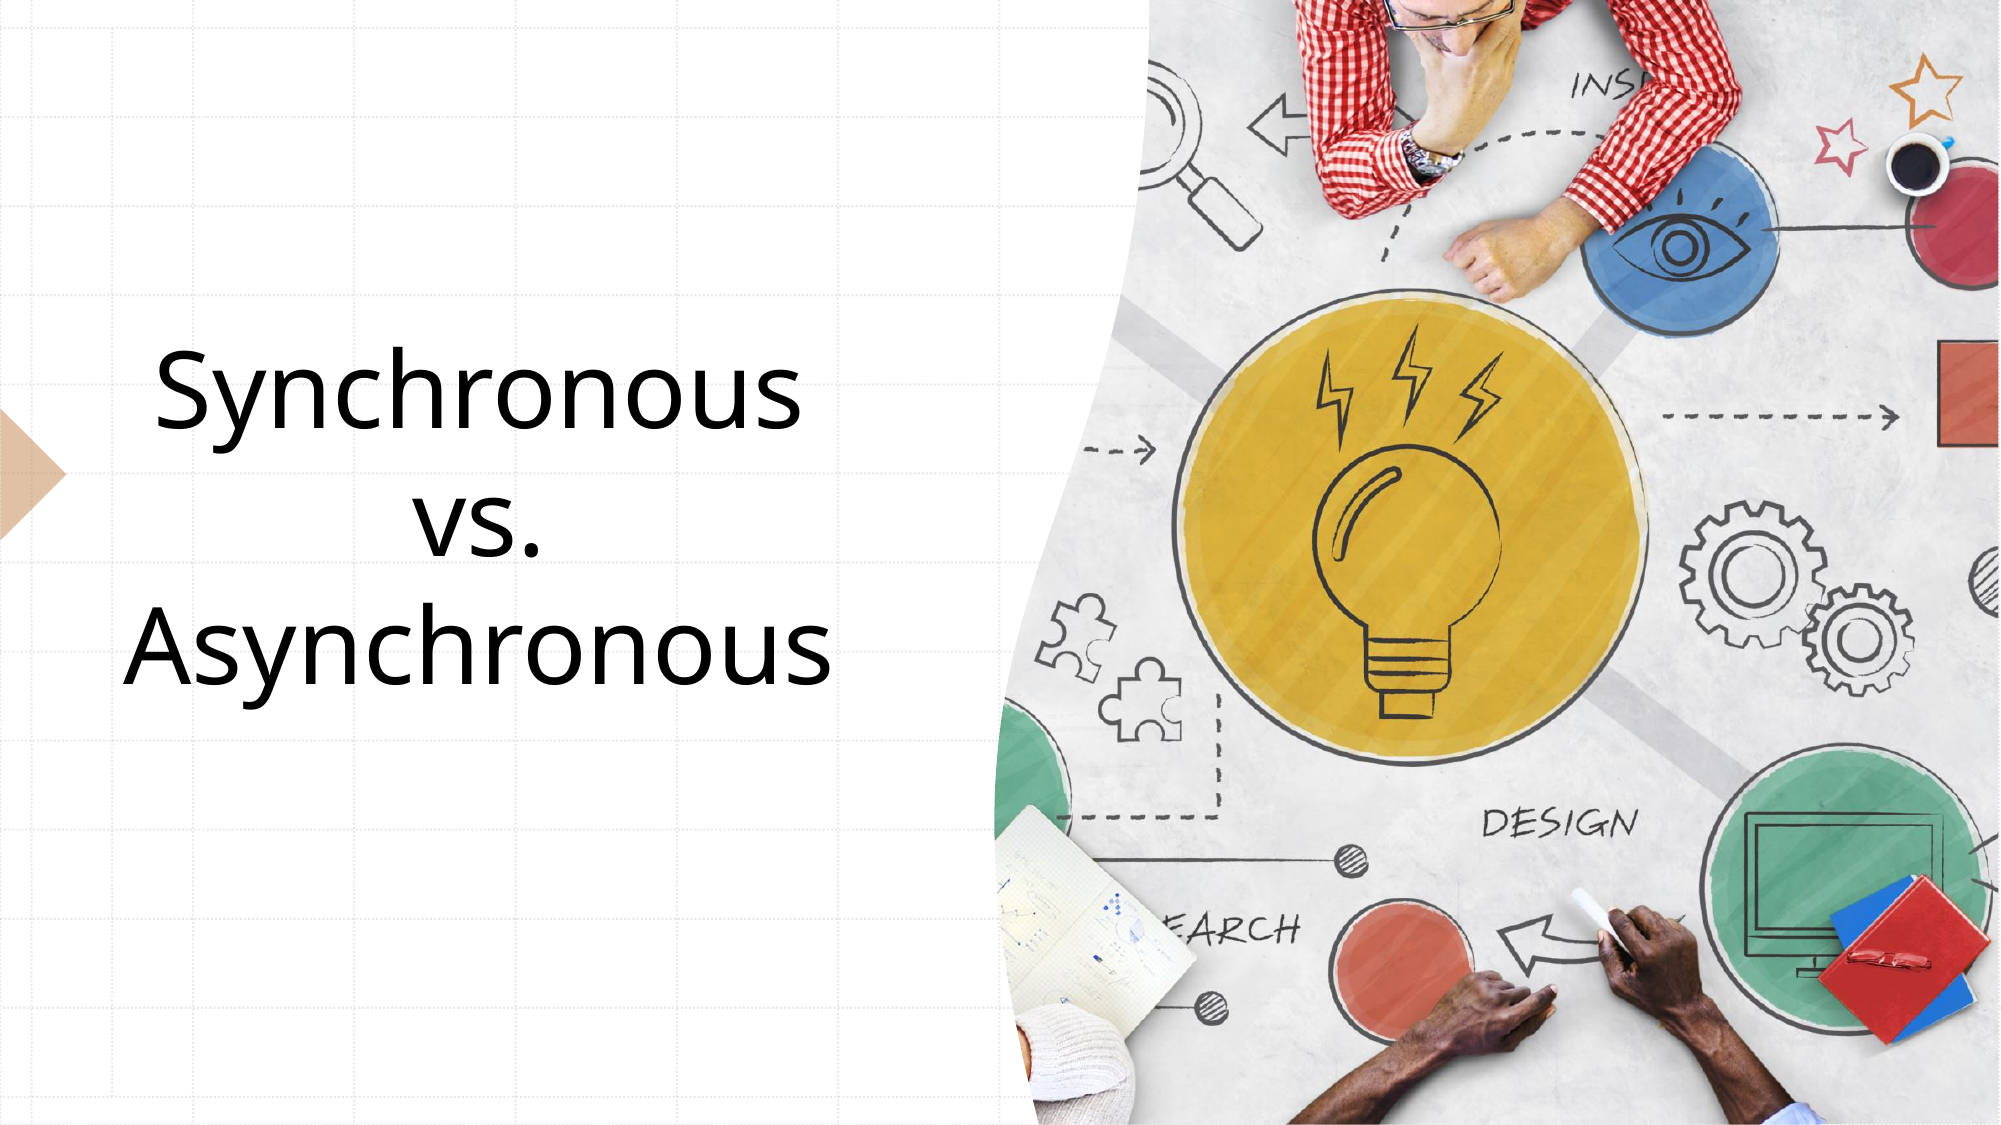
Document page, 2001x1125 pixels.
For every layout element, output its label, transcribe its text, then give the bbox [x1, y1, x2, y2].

picture [994, 0, 1999, 1125]
title Synchronous vs. Asynchronous [108, 301, 850, 714]
